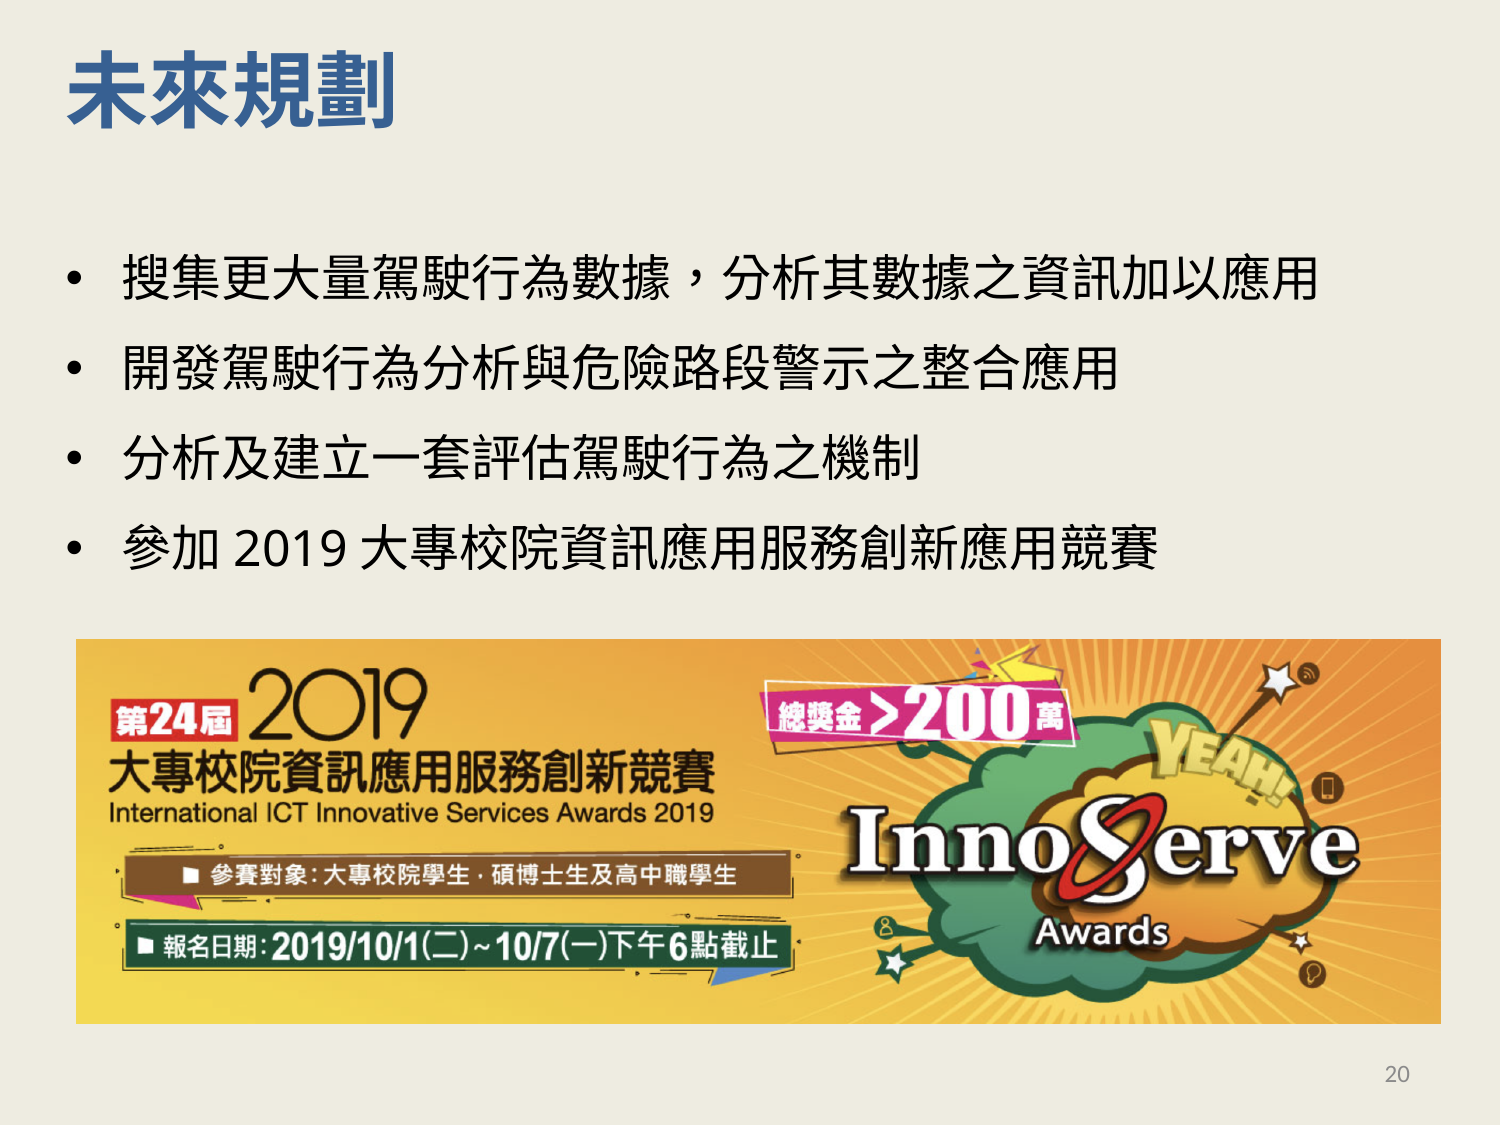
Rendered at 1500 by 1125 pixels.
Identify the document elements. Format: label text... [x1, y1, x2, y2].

picture [76, 639, 1442, 1024]
text_box 未來規劃 [50, 30, 420, 146]
text_box 搜集更大量駕駛行為數據，分析其數據之資訊加以應用 開發駕駛行為分析與危險路段警示之整合應用 分析及建立一套評估駕駛行為之機制 參加2019大專校院資訊應用服務創新應用競賽 [50, 209, 1459, 585]
slide_number 20 [1074, 1042, 1425, 1103]
